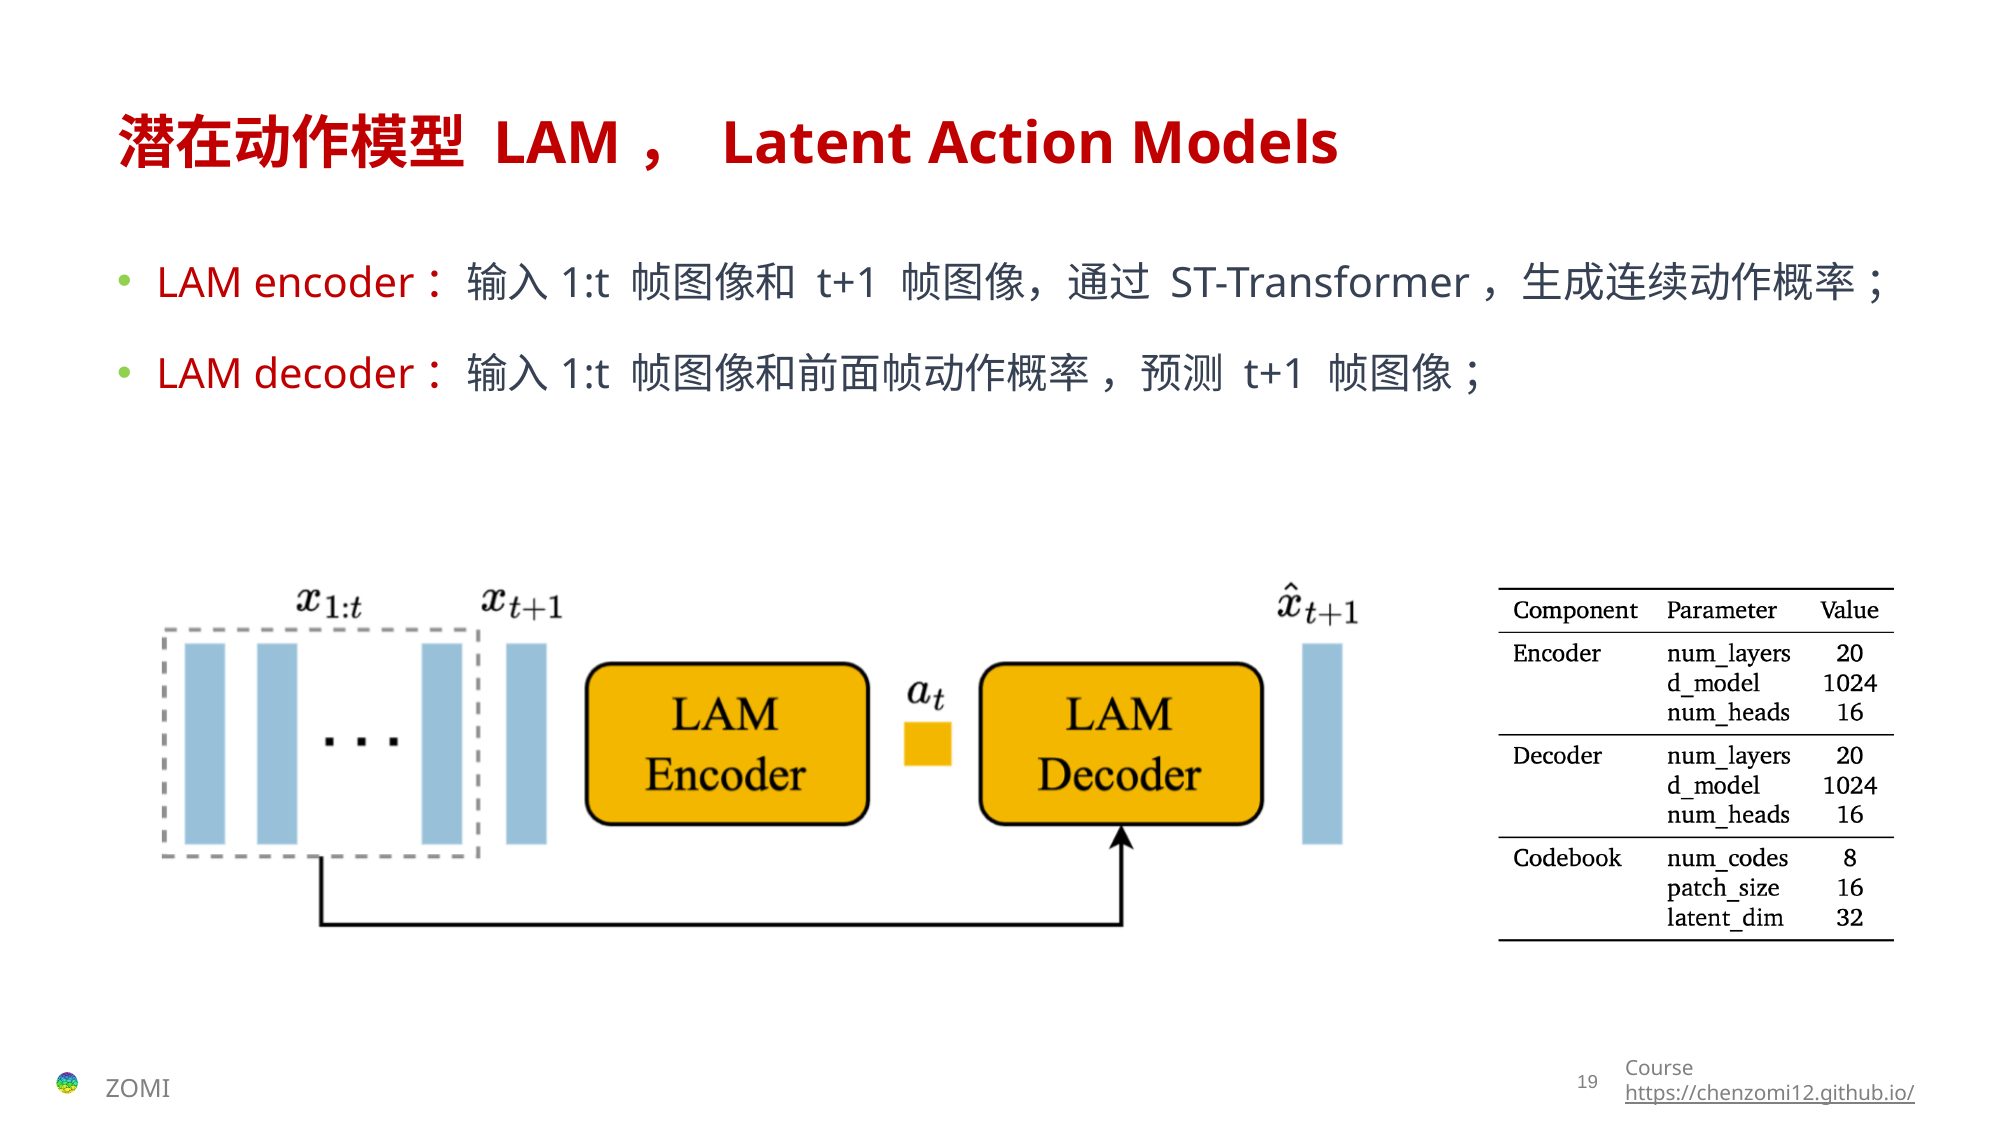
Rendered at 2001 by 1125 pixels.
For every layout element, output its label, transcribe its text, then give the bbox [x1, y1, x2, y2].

picture [141, 562, 1378, 951]
title 潜在动作模型 LAM， Latent Action Models [102, 91, 1901, 189]
picture [1487, 574, 1899, 951]
picture [57, 1073, 77, 1093]
